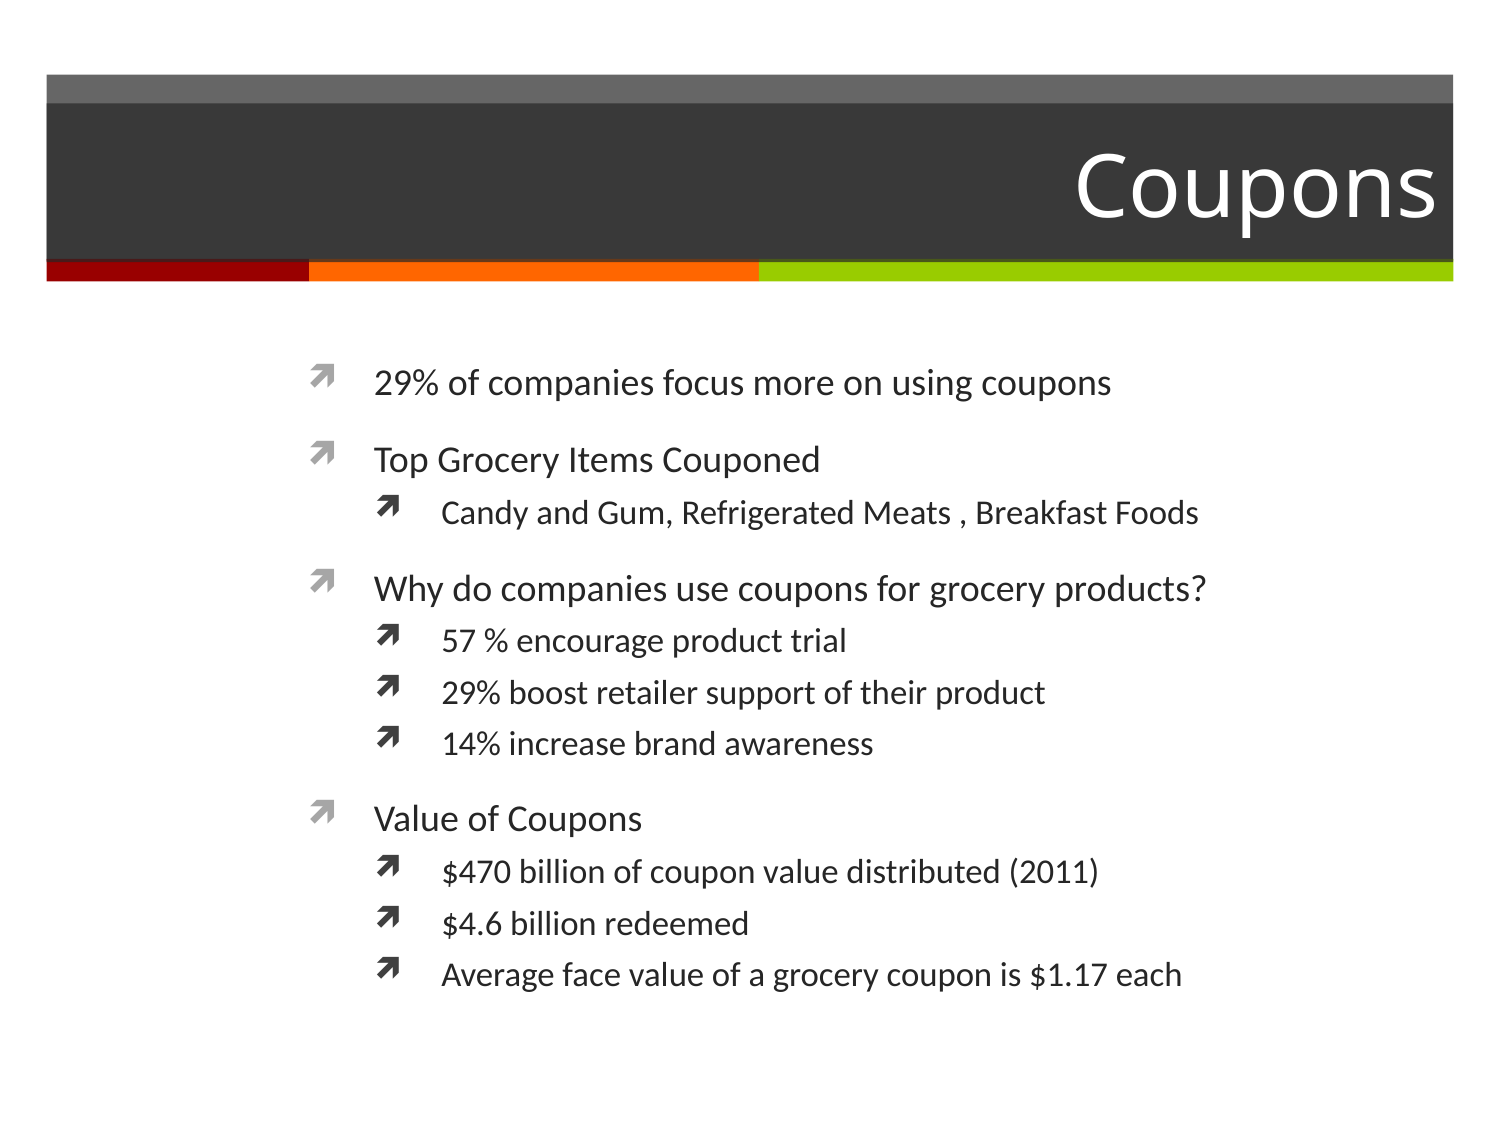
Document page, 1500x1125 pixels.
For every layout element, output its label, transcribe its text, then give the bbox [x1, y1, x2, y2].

title Coupons [46, 103, 1454, 263]
list 29% of companies focus more on using coupons Top Grocery Items Couponed Candy and Gum, Refrigerated Meats , Breakfast Foods Why do companies use coupons for grocery products? 57 % encourage product trial 29% boost retailer support of their product 14% increase brand awareness Value of Coupons $470 billion of coupon value distributed (2011) $4.6 billion redeemed Average face value of a grocery coupon is $1.17 each [292, 350, 1454, 1005]
